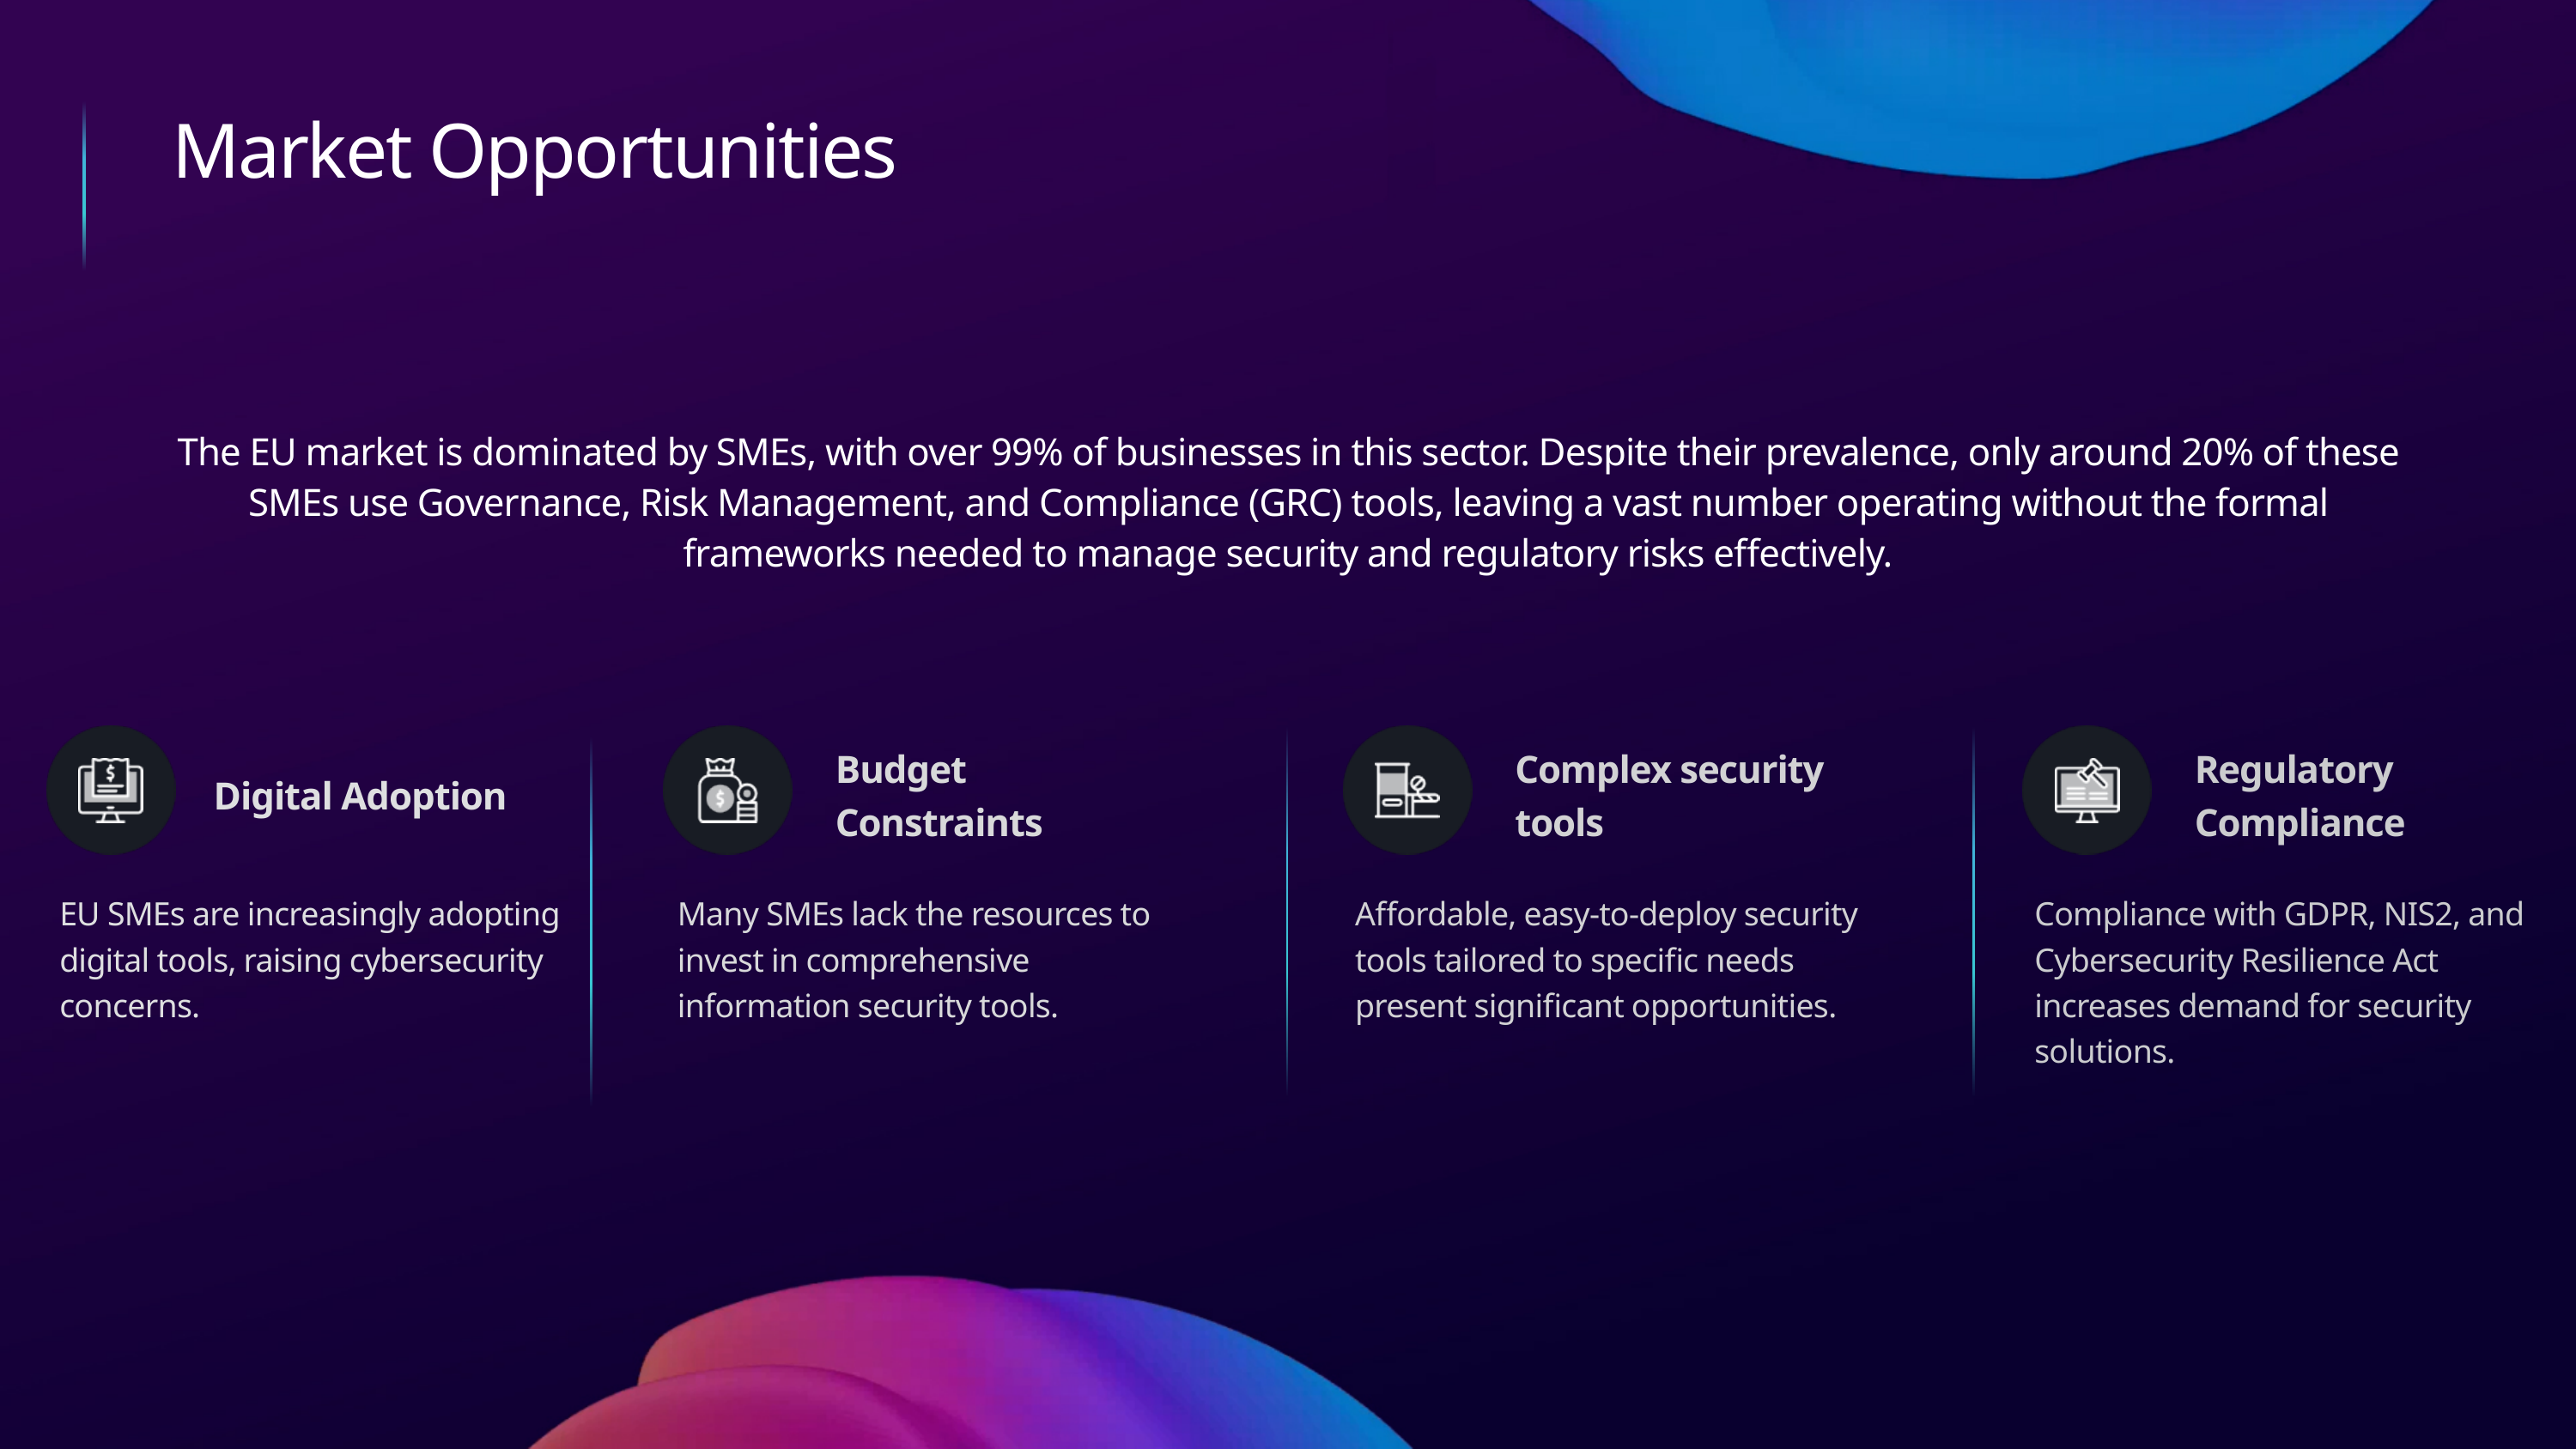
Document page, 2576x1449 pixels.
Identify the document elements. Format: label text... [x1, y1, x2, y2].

text_box Complex security tools [1515, 737, 1857, 845]
text_box EU SMEs are increasingly adopting digital tools, raising cybersecurity concerns. [59, 887, 567, 1024]
text_box Many SMEs lack the resources to invest in comprehensive information security tools. [677, 887, 1185, 1024]
text_box Digital Adoption [213, 763, 556, 818]
text_box Market Opportunities [172, 101, 2418, 194]
text_box Affordable, easy-to-deploy security tools tailored to specific needs present significant opportunities. [1355, 887, 1862, 1024]
picture [0, 0, 2576, 1449]
text_box The EU market is dominated by SMEs, with over 99% of businesses in this sector. Despite their prevalence, only around 20% of these SMEs use Governance, Risk Management, and Compliance (GRC) tools, leaving a vast number operating without the formal frameworks needed to manage security and regulatory risks effectively. [165, 421, 2411, 575]
text_box Budget Constraints [835, 737, 1178, 845]
text_box Regulatory Compliance [2194, 737, 2537, 845]
text_box Compliance with GDPR, NIS2, and Cybersecurity Resilience Act increases demand for security solutions. [2034, 887, 2542, 1070]
